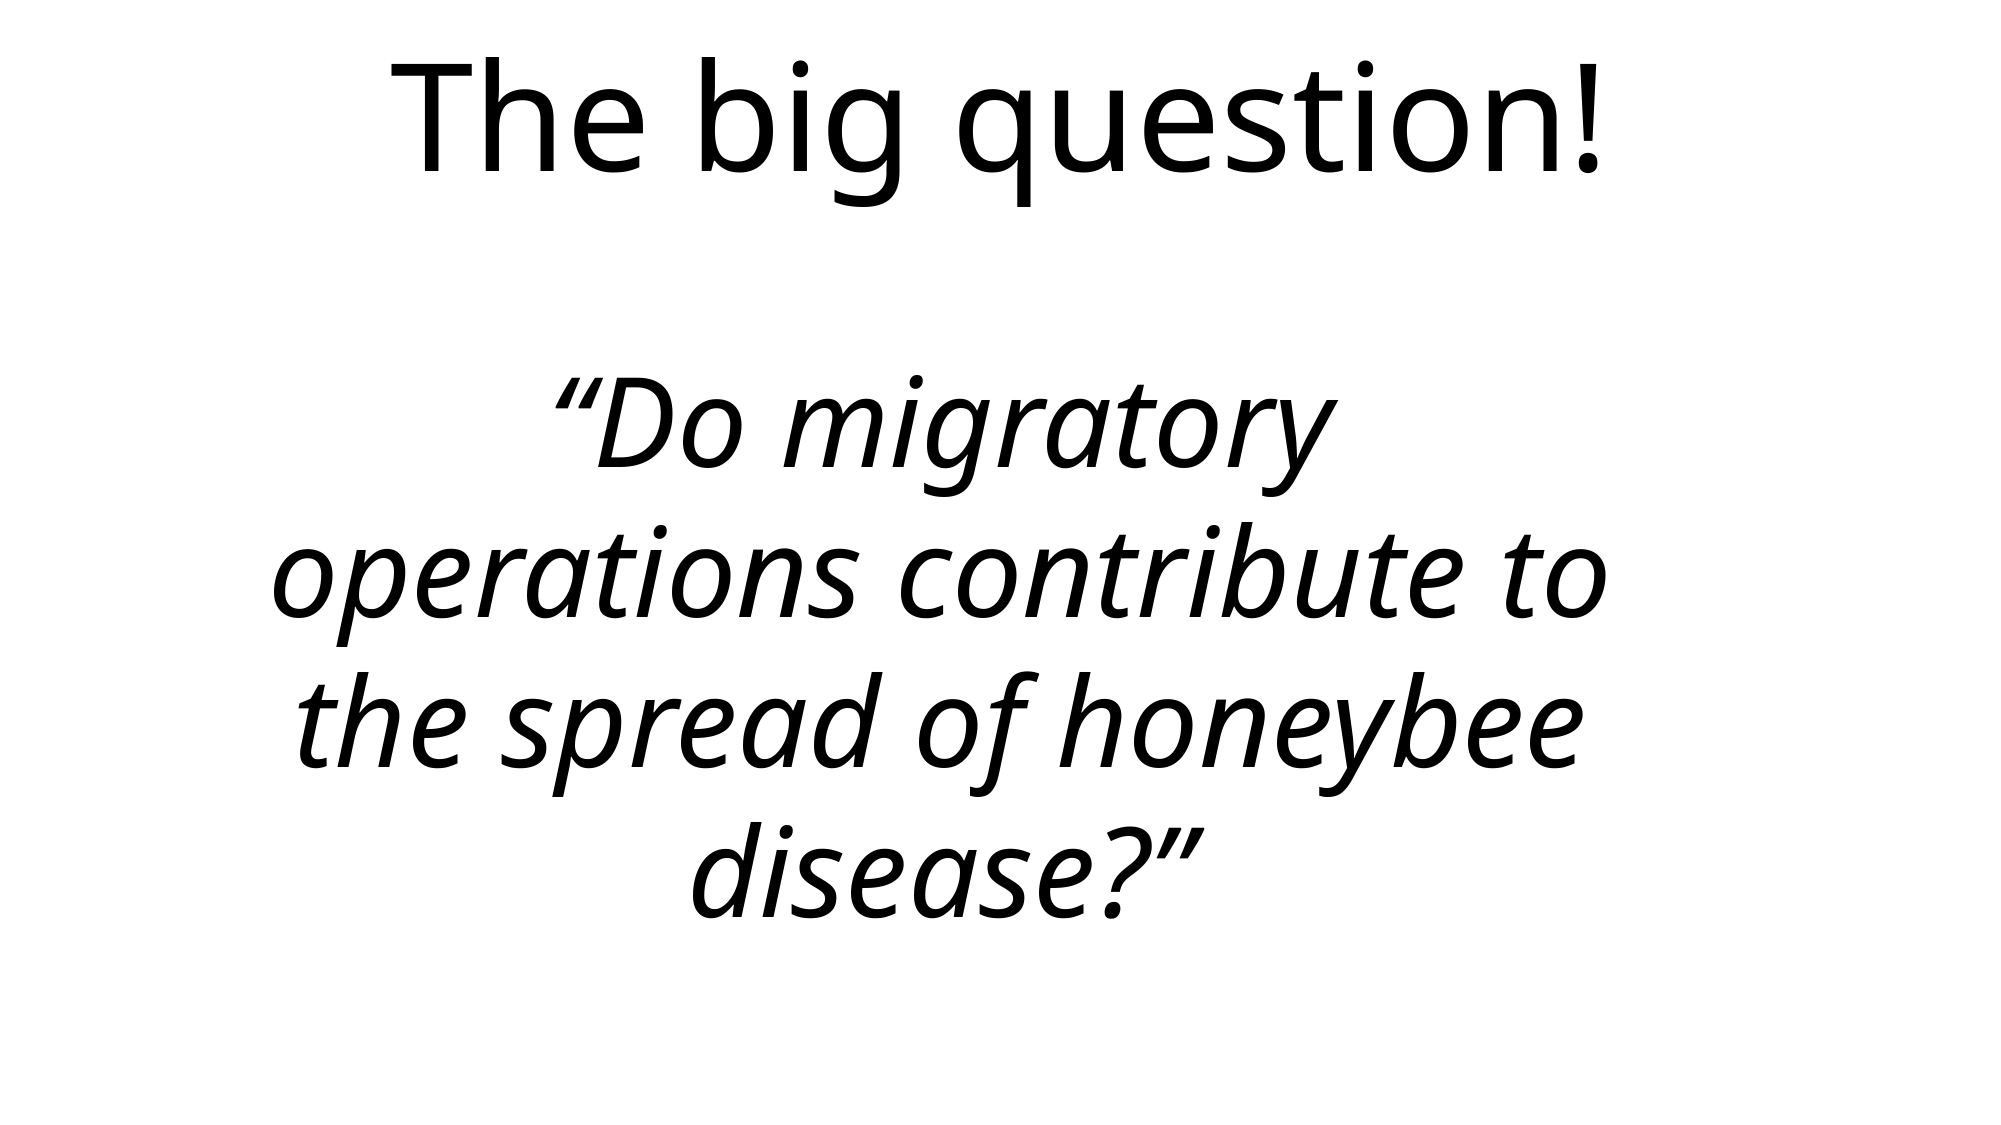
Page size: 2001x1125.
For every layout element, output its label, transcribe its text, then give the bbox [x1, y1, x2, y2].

text_box “Do migratory operations contribute to the spread of honeybee disease?” [236, 335, 1646, 950]
title The big question! [137, 14, 1863, 232]
